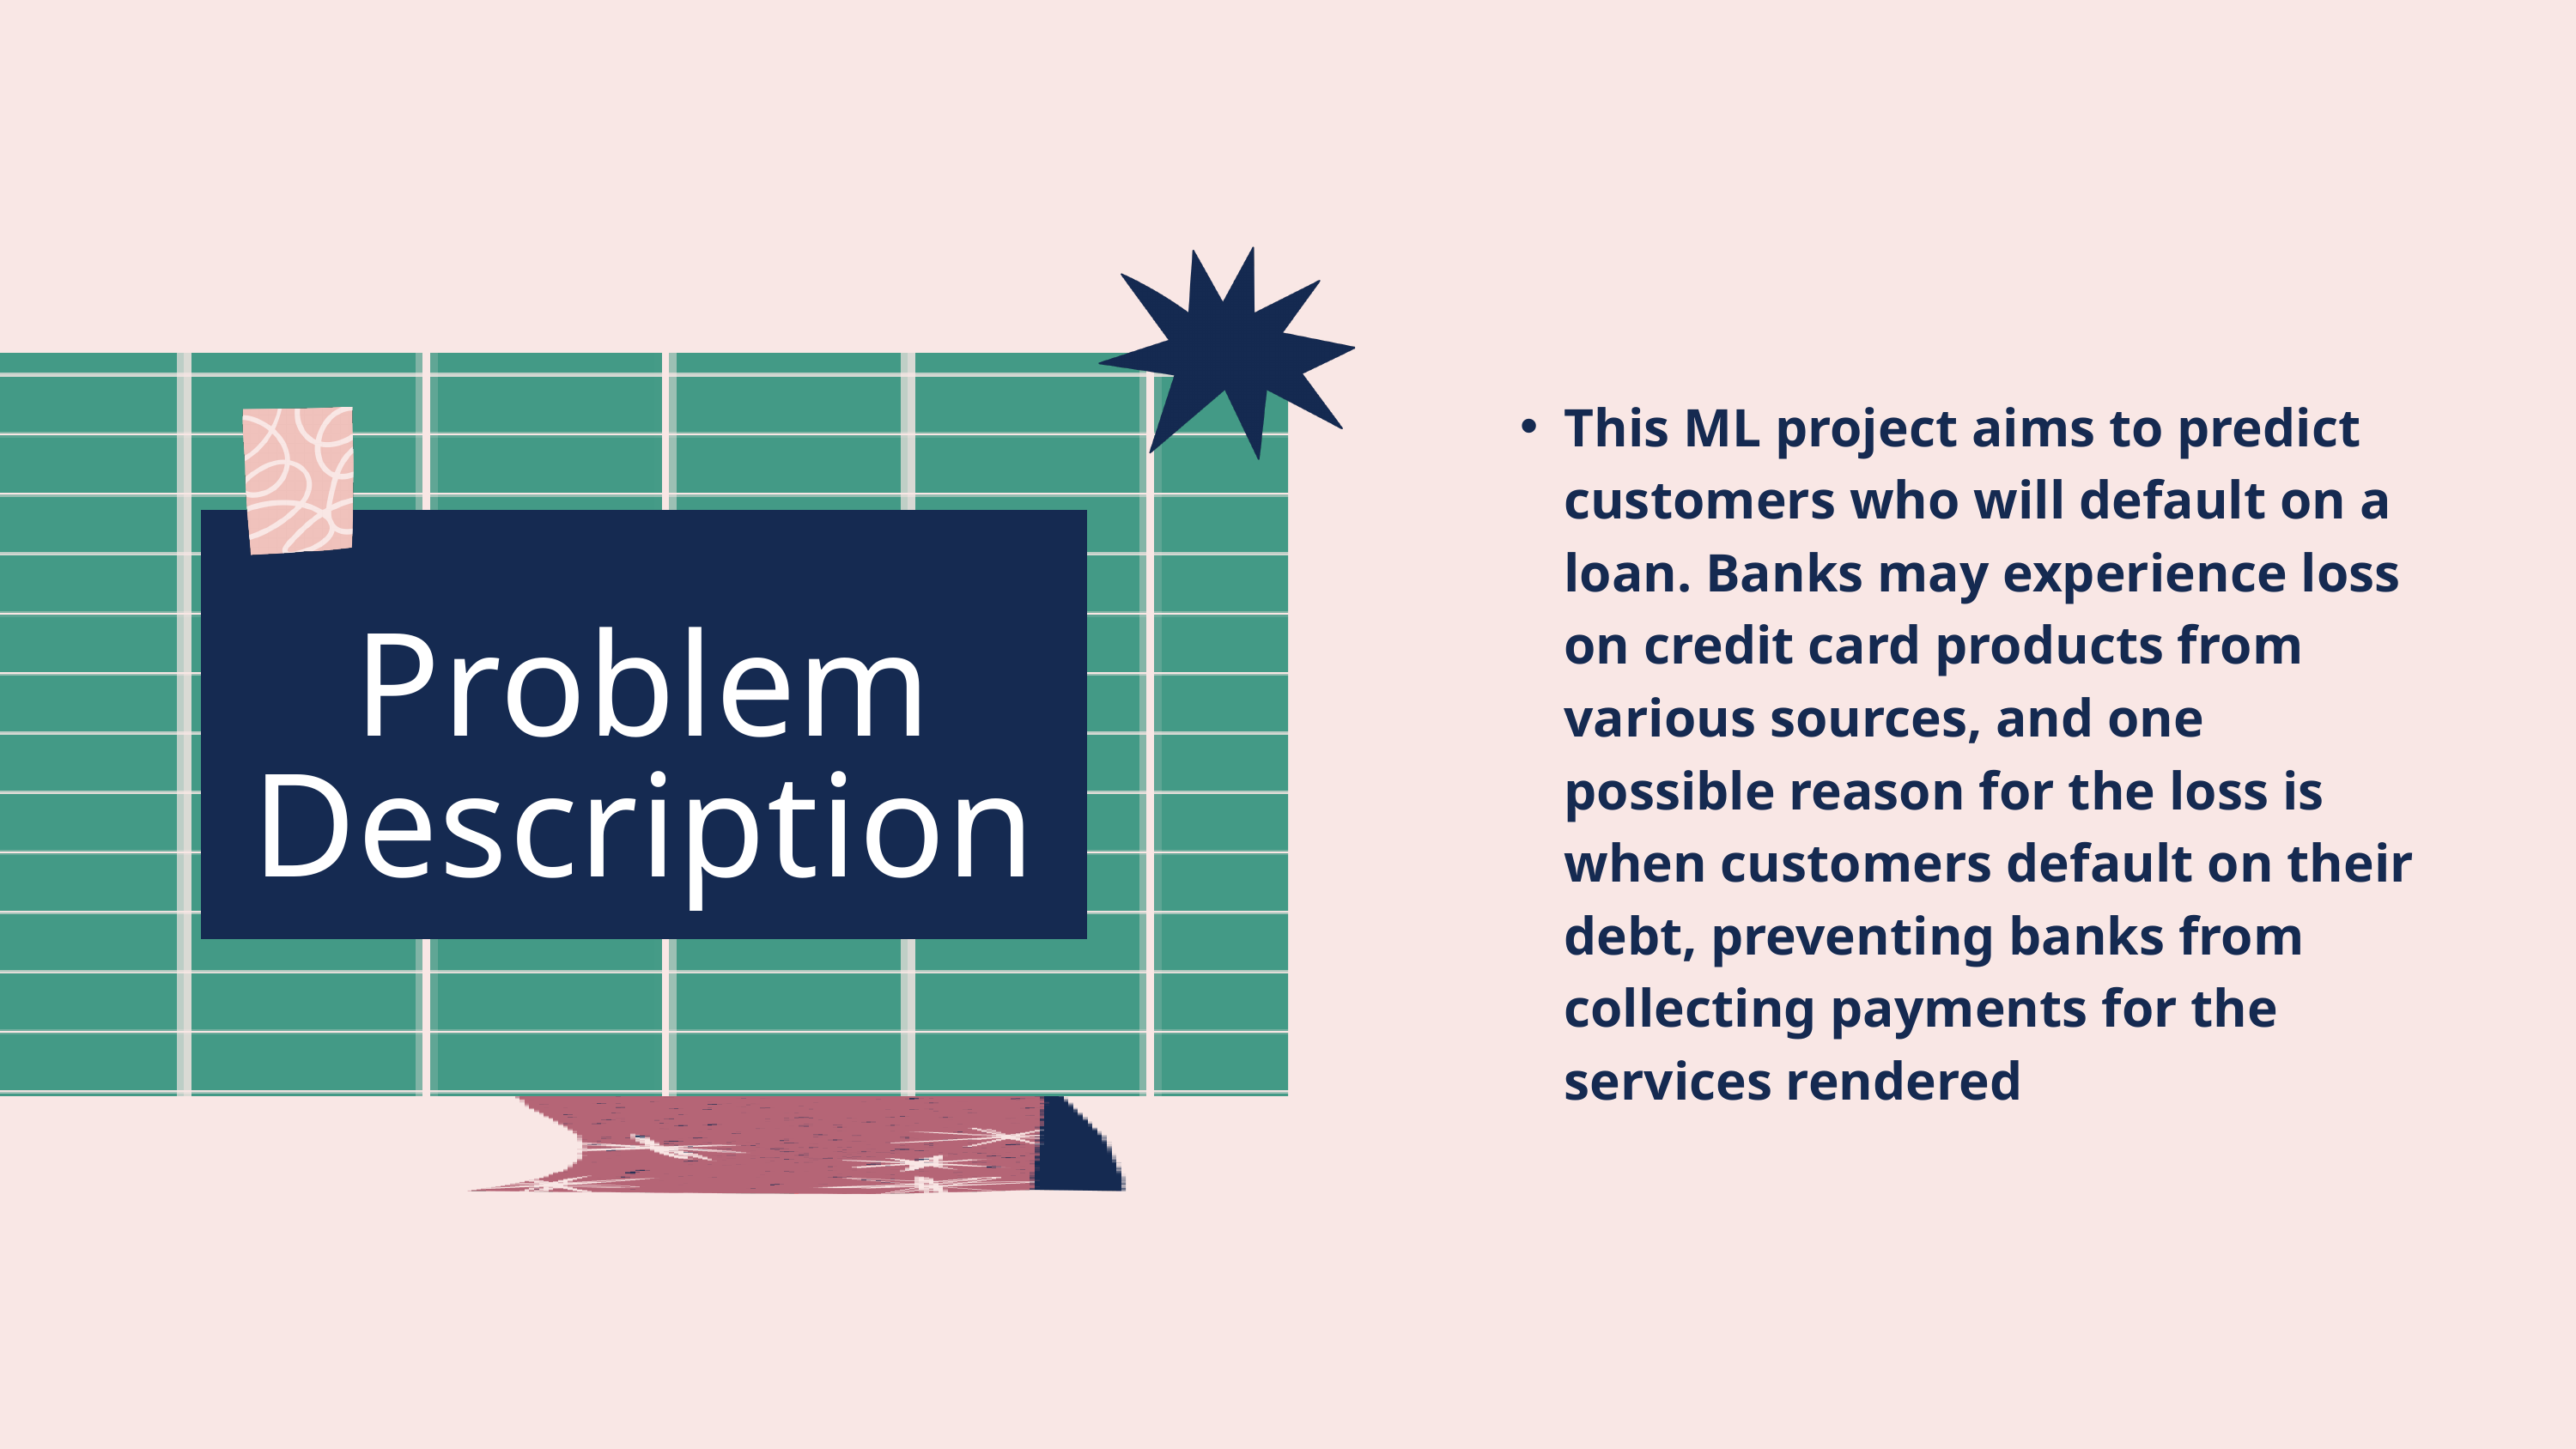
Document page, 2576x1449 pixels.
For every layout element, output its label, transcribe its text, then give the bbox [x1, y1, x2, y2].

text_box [201, 509, 1087, 939]
text_box [467, 1096, 1127, 1194]
text_box This ML project aims to predict customers who will default on a loan. Banks may experience loss on credit card products from various sources, and one possible reason for the loss is when customers default on their debt, preventing banks from collecting payments for the services rendered [1475, 384, 2415, 1111]
text_box [241, 407, 358, 508]
text_box [0, 353, 1289, 1096]
text_box [1098, 246, 1356, 460]
